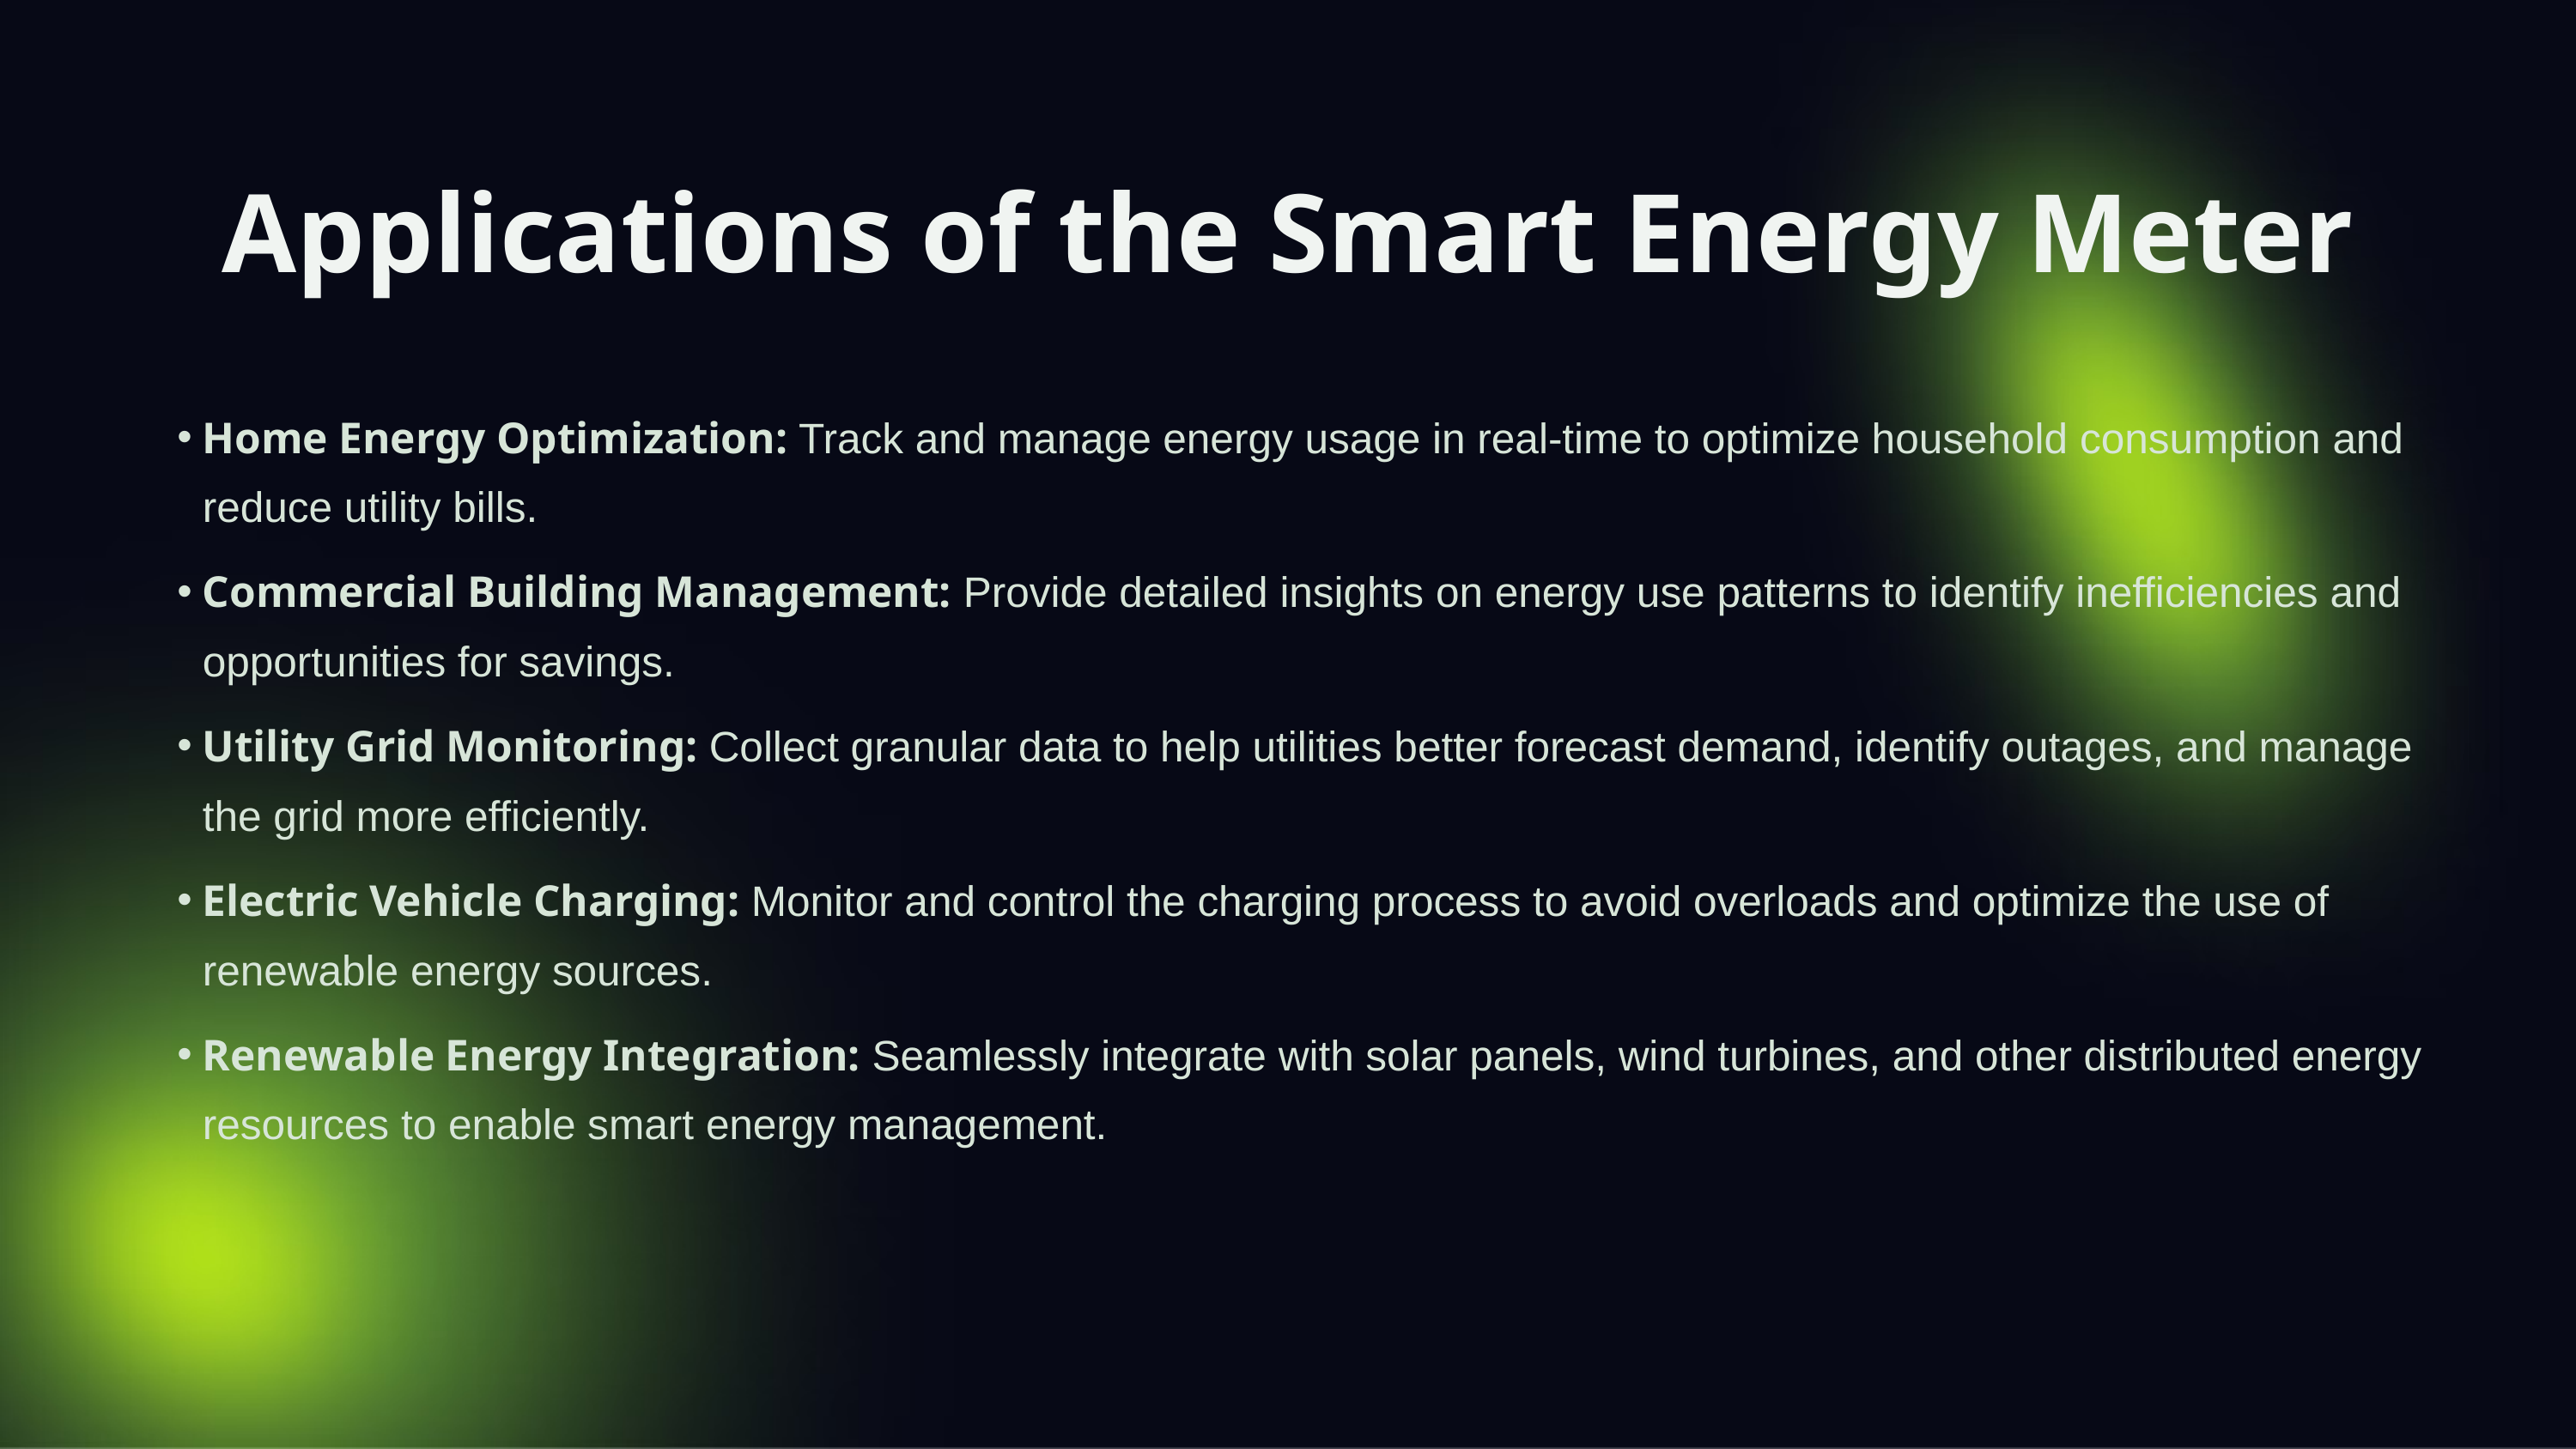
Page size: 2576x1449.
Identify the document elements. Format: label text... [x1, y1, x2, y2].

text_box Home Energy Optimization: Track and manage energy usage in real-time to optimize household consumption and reduce utility bills. [152, 392, 2424, 531]
text_box Applications of the Smart Energy Meter [152, 159, 2424, 294]
text_box [0, 0, 2576, 1449]
text_box Commercial Building Management: Provide detailed insights on energy use patterns to identify inefficiencies and opportunities for savings. [152, 547, 2424, 686]
text_box Utility Grid Monitoring: Collect granular data to help utilities better forecast demand, identify outages, and manage the grid more efficiently. [152, 700, 2424, 840]
text_box Electric Vehicle Charging: Monitor and control the charging process to avoid overloads and optimize the use of renewable energy sources. [152, 855, 2424, 995]
text_box Renewable Energy Integration: Seamlessly integrate with solar panels, wind turbines, and other distributed energy resources to enable smart energy management. [152, 1009, 2424, 1149]
